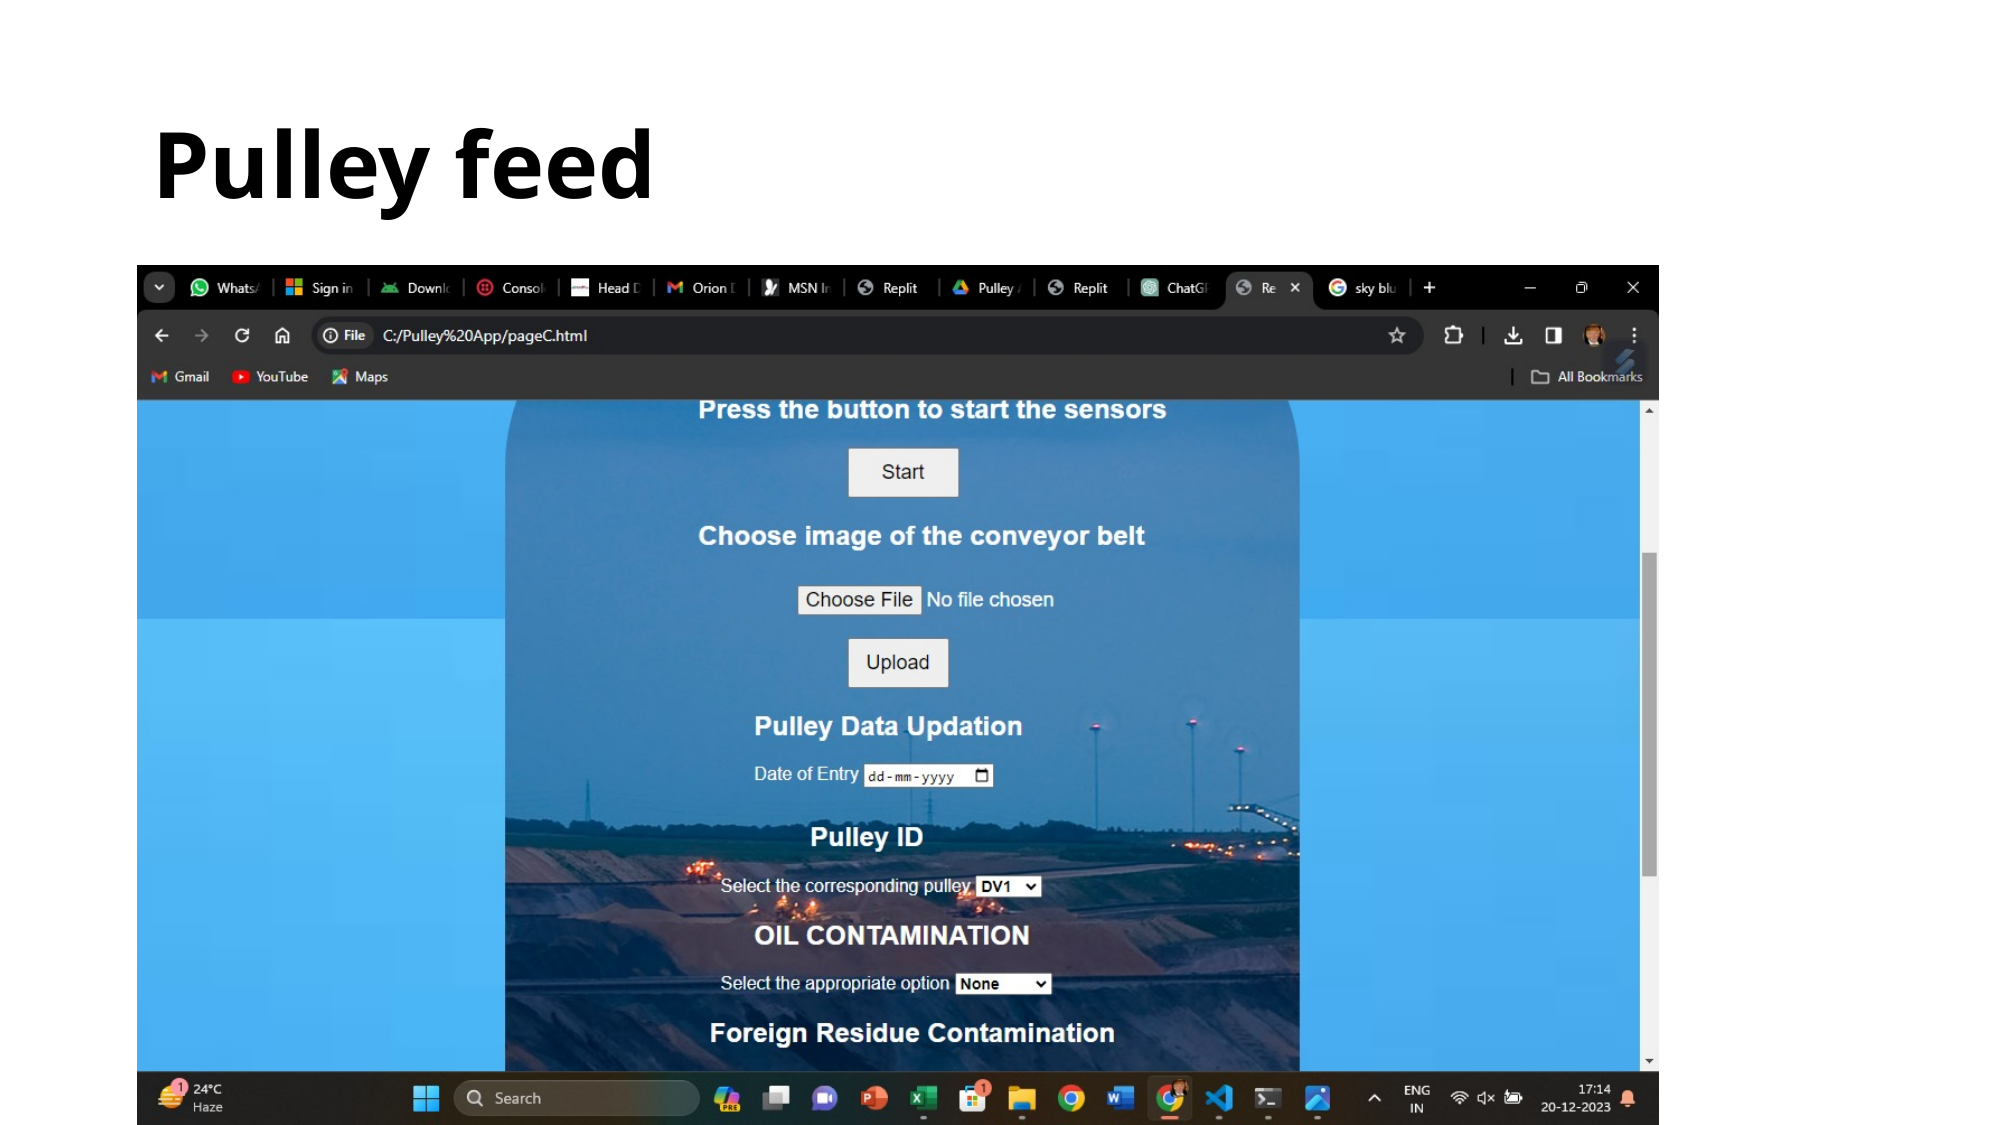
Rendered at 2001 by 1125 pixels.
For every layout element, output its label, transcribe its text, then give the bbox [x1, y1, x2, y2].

title Pulley feed [137, 59, 1863, 278]
picture [137, 265, 1659, 1125]
